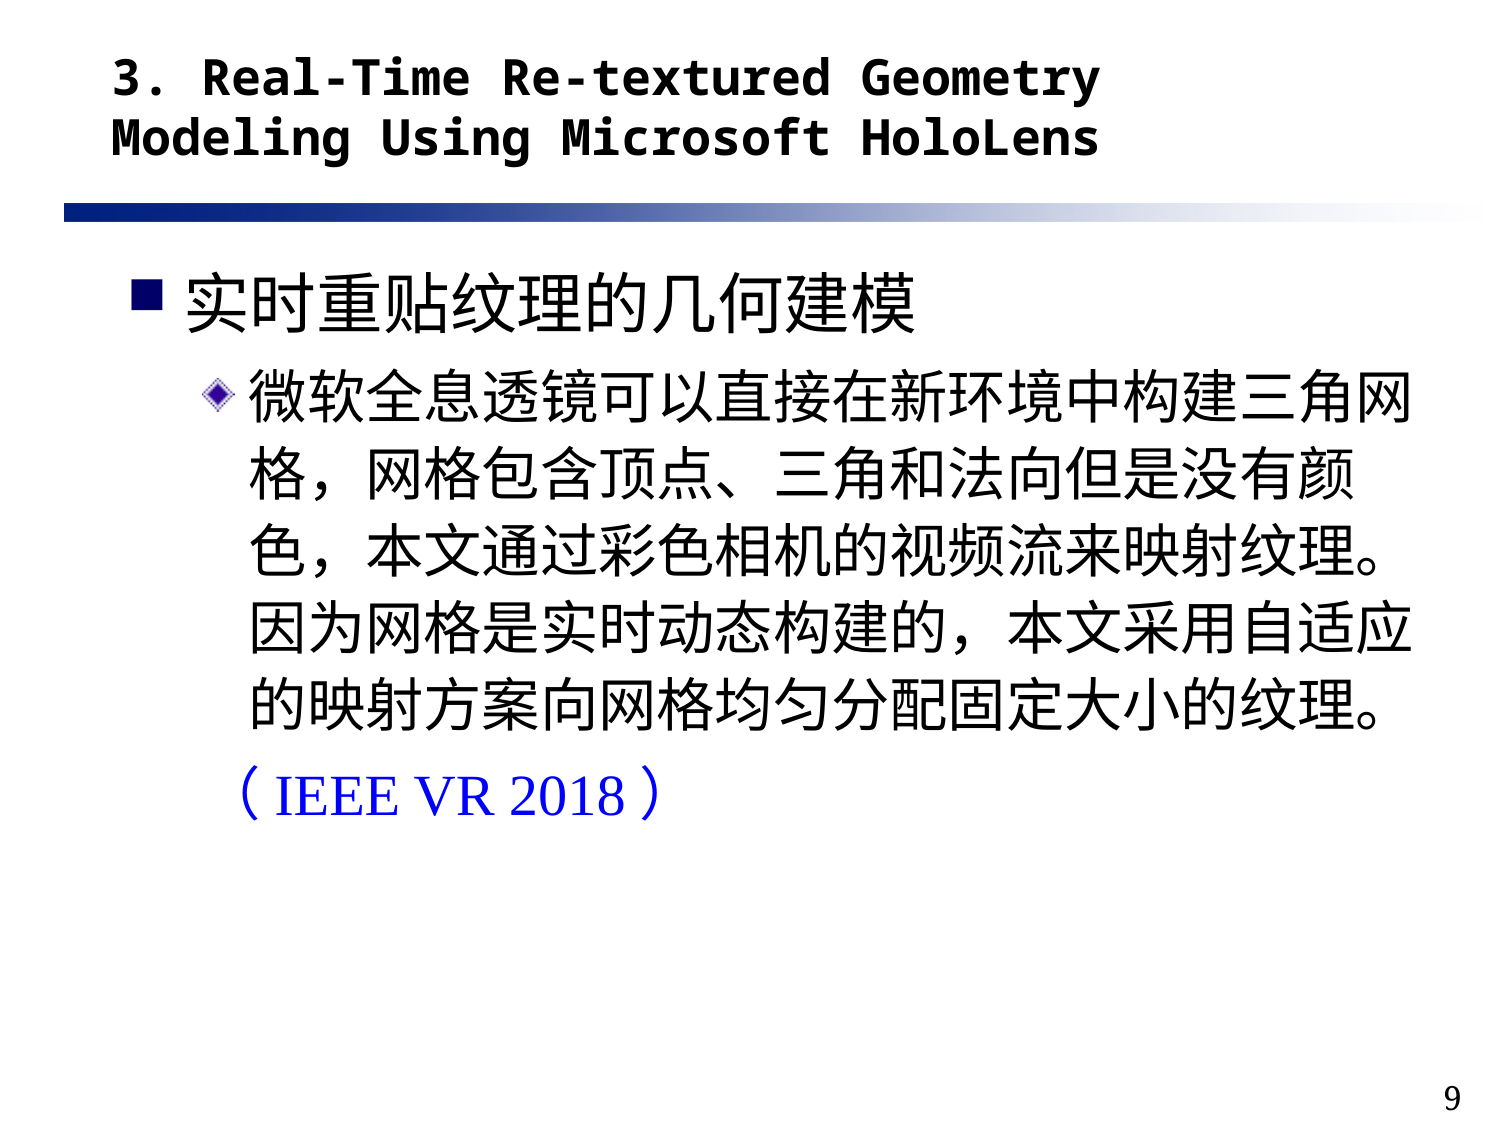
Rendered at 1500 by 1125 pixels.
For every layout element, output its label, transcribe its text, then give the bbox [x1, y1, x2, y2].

list 实时重贴纹理的几何建模 微软全息透镜可以直接在新环境中构建三角网格，网格包含顶点、三角和法向但是没有颜色，本文通过彩色相机的视频流来映射纹理。因为网格是实时动态构建的，本文采用自适应的映射方案向网格均匀分配固定大小的纹理。 （IEEE VR 2018） [112, 246, 1432, 1043]
picture [202, 378, 235, 412]
title 3. Real-Time Re-textured Geometry Modeling Using Microsoft HoloLens [96, 11, 1306, 200]
picture [63, 202, 1500, 223]
